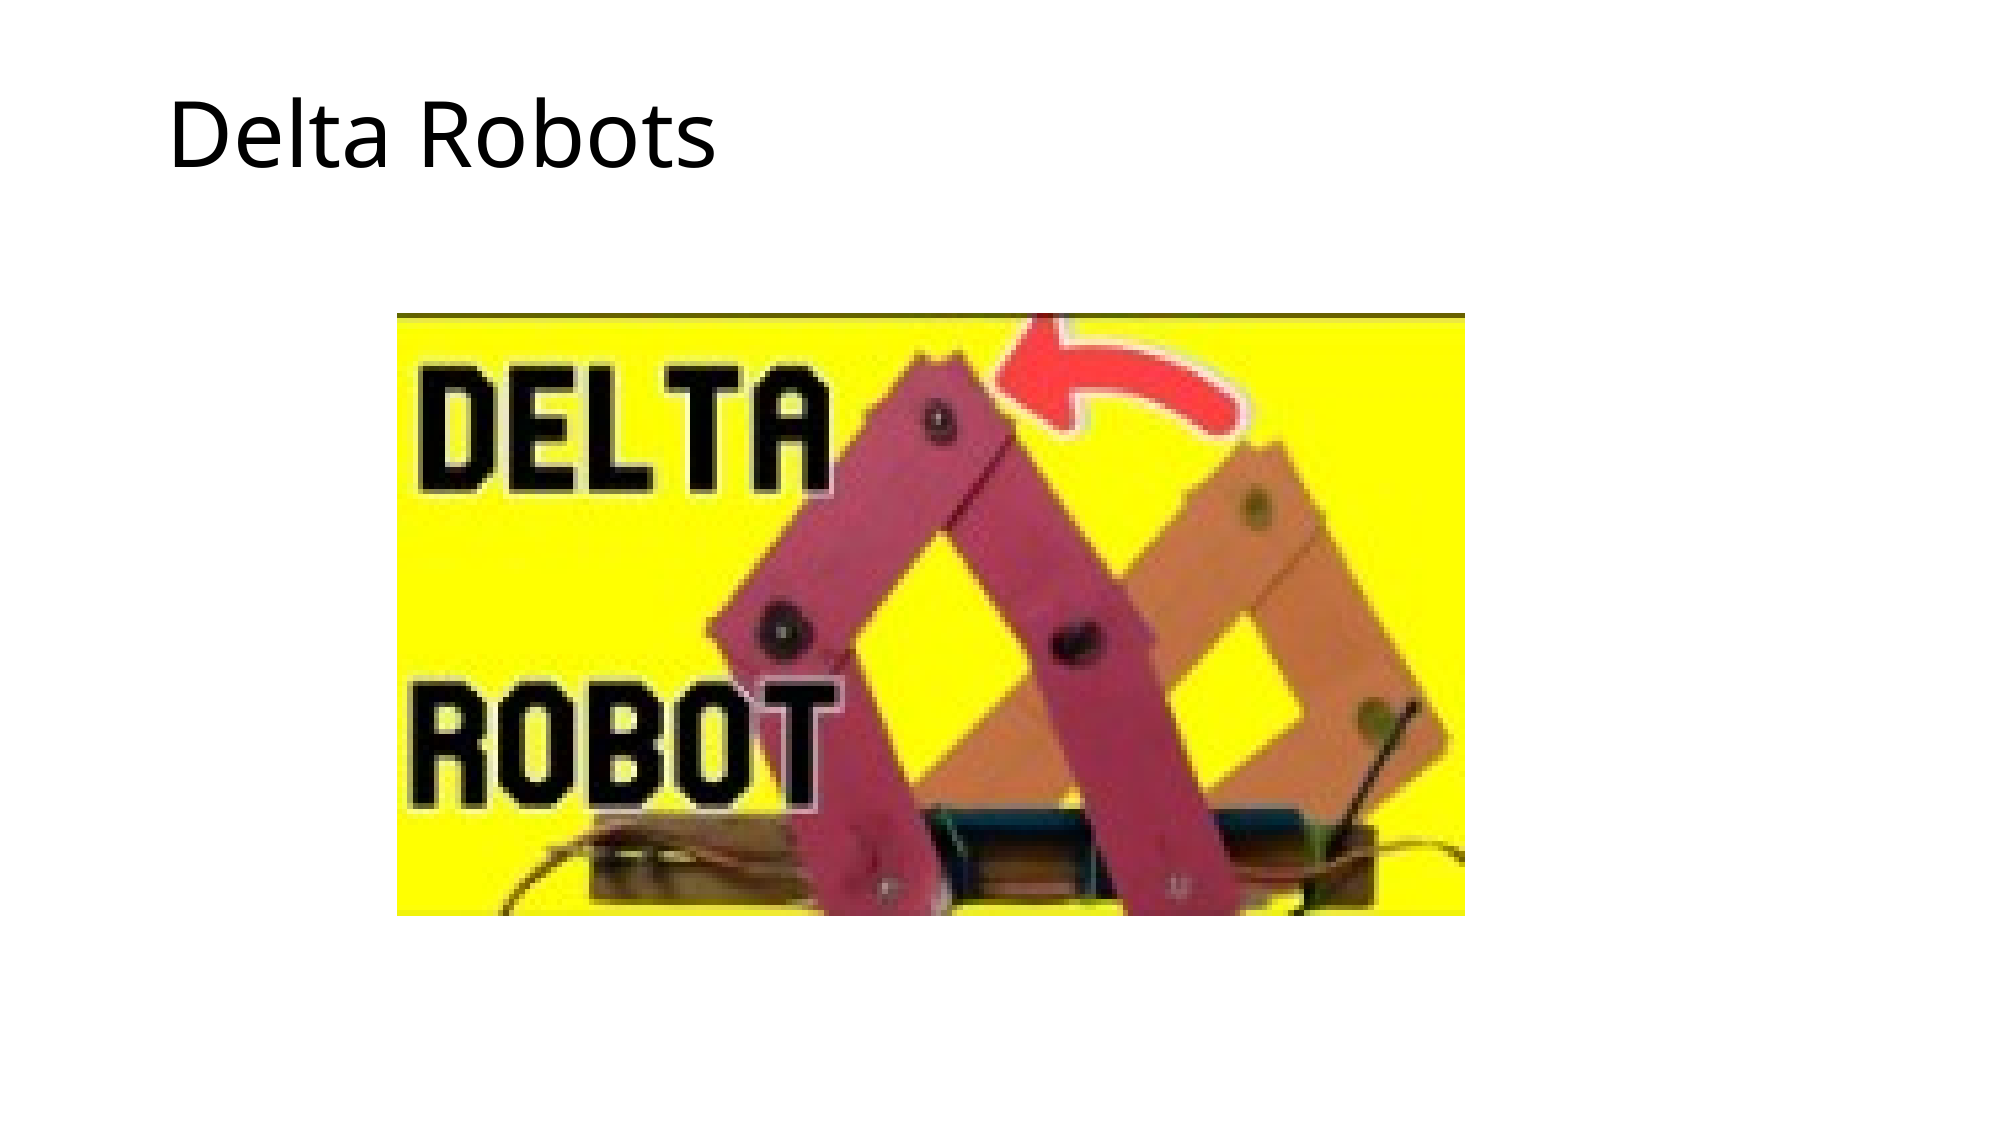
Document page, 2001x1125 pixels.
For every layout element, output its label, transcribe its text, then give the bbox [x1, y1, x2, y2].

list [396, 312, 1466, 917]
title Delta Robots [151, 28, 1877, 247]
